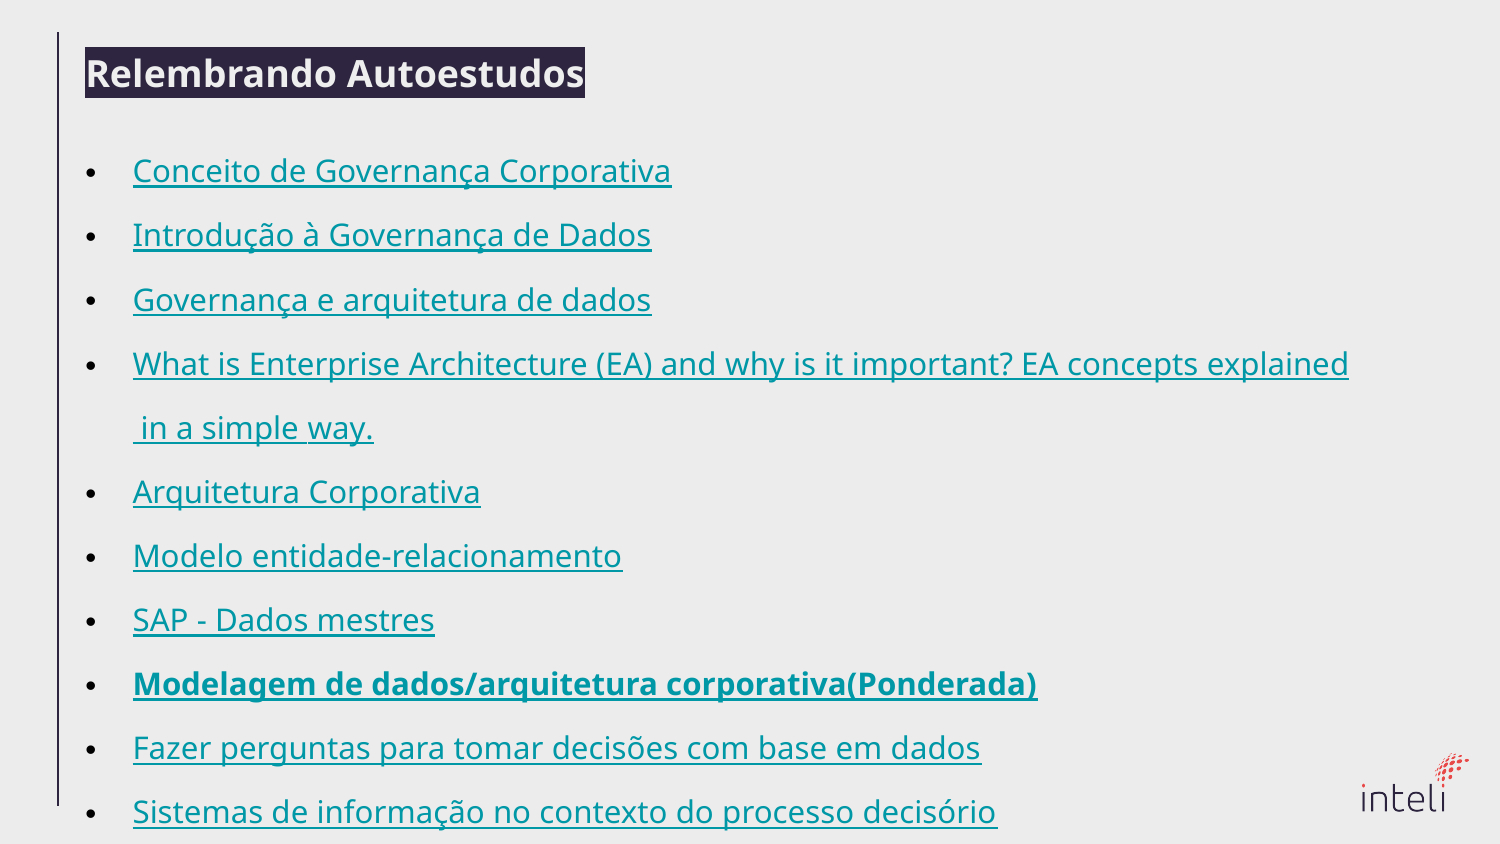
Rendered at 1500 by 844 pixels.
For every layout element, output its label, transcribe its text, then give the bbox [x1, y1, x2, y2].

picture [1361, 753, 1469, 813]
text_box Relembrando Autoestudos [85, 42, 1362, 103]
text_box Conceito de Governança Corporativa Introdução à Governança de Dados Governança e arquitetura de dados What is Enterprise Architecture (EA) and why is it important? EA concepts explained in a simple way. Arquitetura Corporativa Modelo entidade-relacionamento SAP - Dados mestres Modelagem de dados/arquitetura corporativa(Ponderada) Fazer perguntas para tomar decisões com base em dados Sistemas de informação no contexto do processo decisório [85, 122, 1362, 844]
